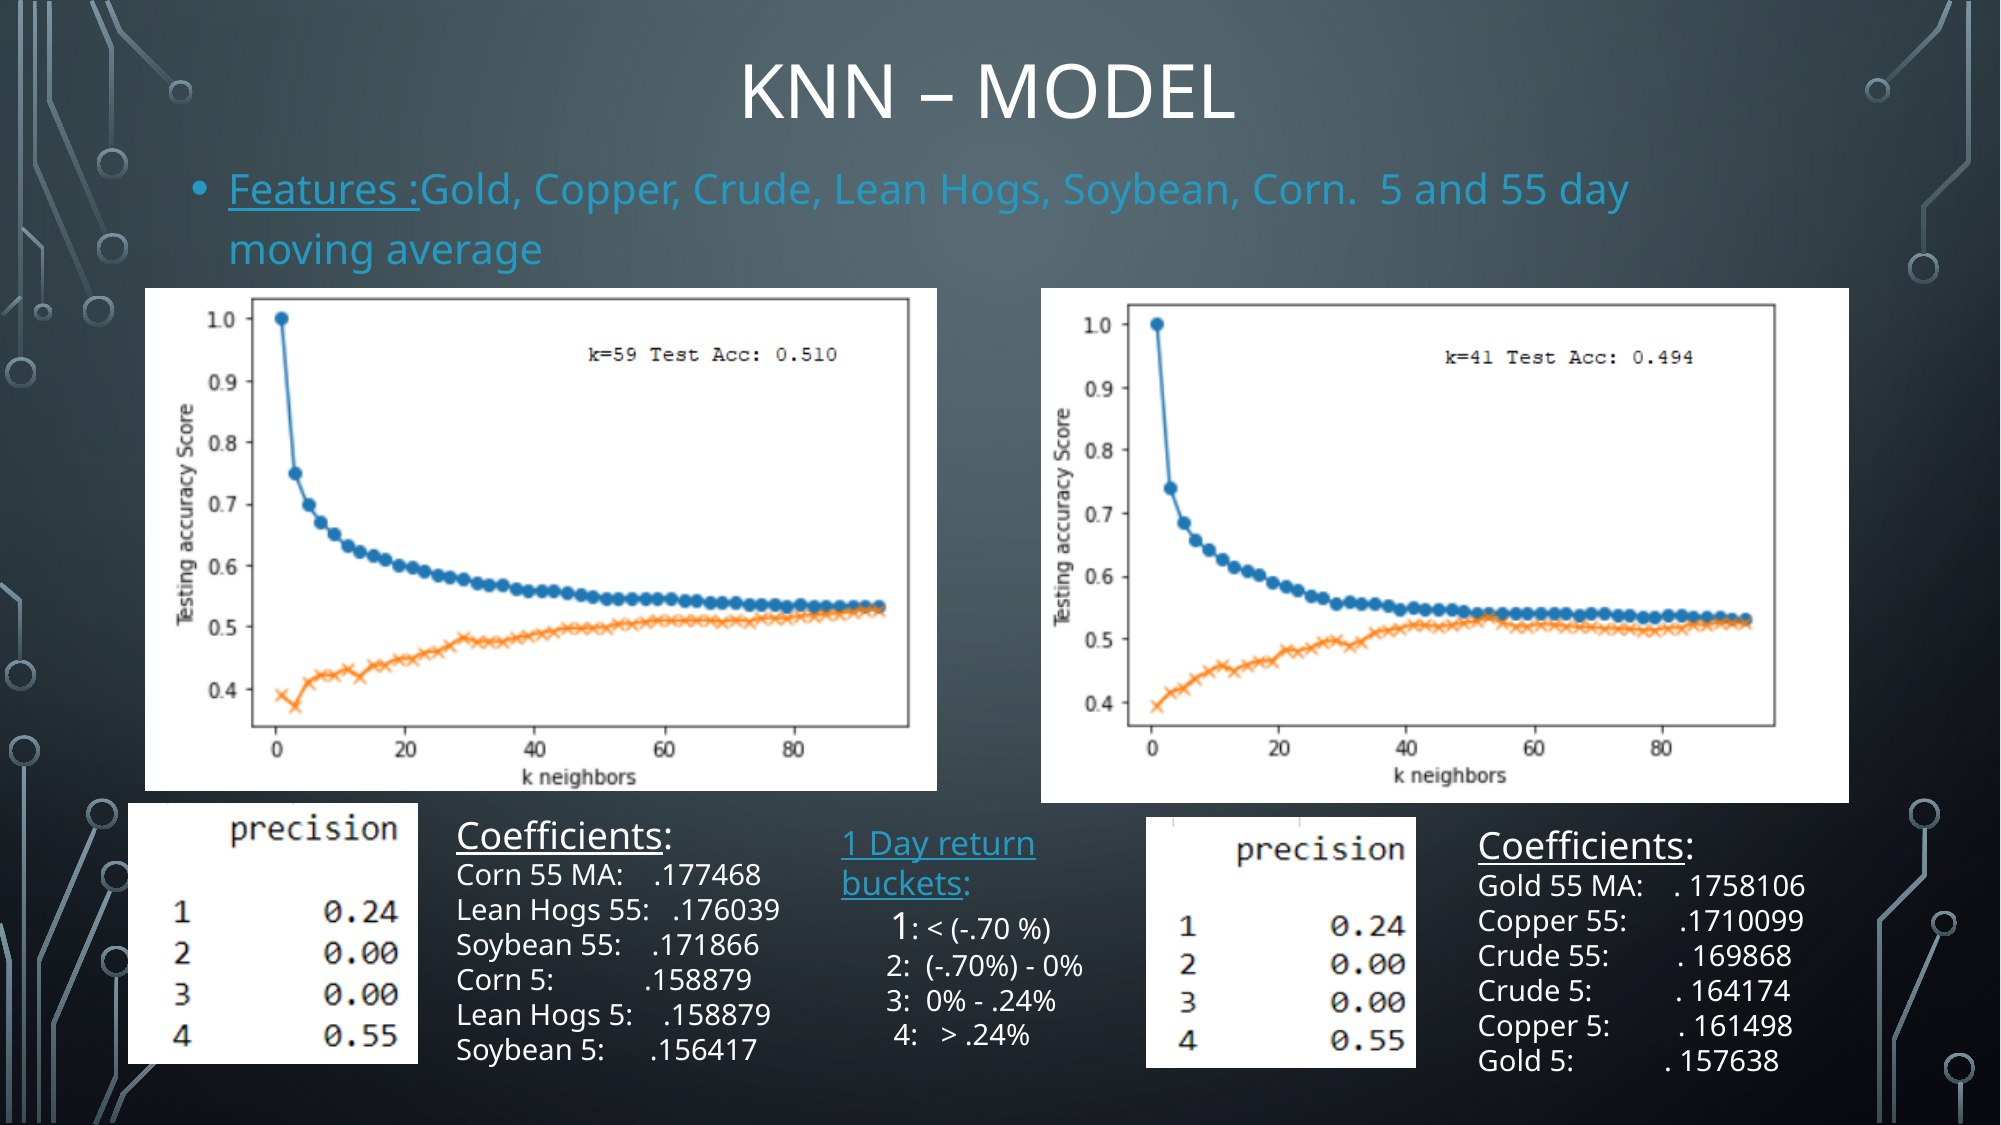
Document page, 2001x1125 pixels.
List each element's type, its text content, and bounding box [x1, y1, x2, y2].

picture [145, 288, 937, 791]
list Features :Gold, Copper, Crude, Lean Hogs, Soybean, Corn. 5 and 55 day moving average Soft Commodities Hard Commodities [175, 145, 1801, 487]
title KNN – Model [175, 29, 1801, 145]
text_box 1 Day return buckets: 1: < (-.70 %) 2: (-.70%) - 0% 3: 0% - .24% 4: > .24% [827, 814, 1150, 1060]
picture [1041, 288, 1849, 803]
picture [1146, 817, 1416, 1068]
text_box Coefficients: Gold 55 MA: . 1758106 Copper 55: .1710099 Crude 55: . 169868 Crude 5: . 164174 Copper 5: . 161498 Gold 5: . 157638 [1463, 814, 1849, 1125]
text_box [937, 487, 1041, 638]
text_box Coefficients: Corn 55 MA: .177468 Lean Hogs 55: .176039 Soybean 55: .171866 Corn 5: .158879 Lean Hogs 5: .158879 Soybean 5: .156417 [441, 804, 827, 1119]
list Features :Gold, Copper, Crude, Lean Hogs, Soybean, Corn. 5 and 55 day moving average Soft Commodities Hard Commodities [175, 638, 1801, 1077]
picture [127, 803, 418, 1064]
